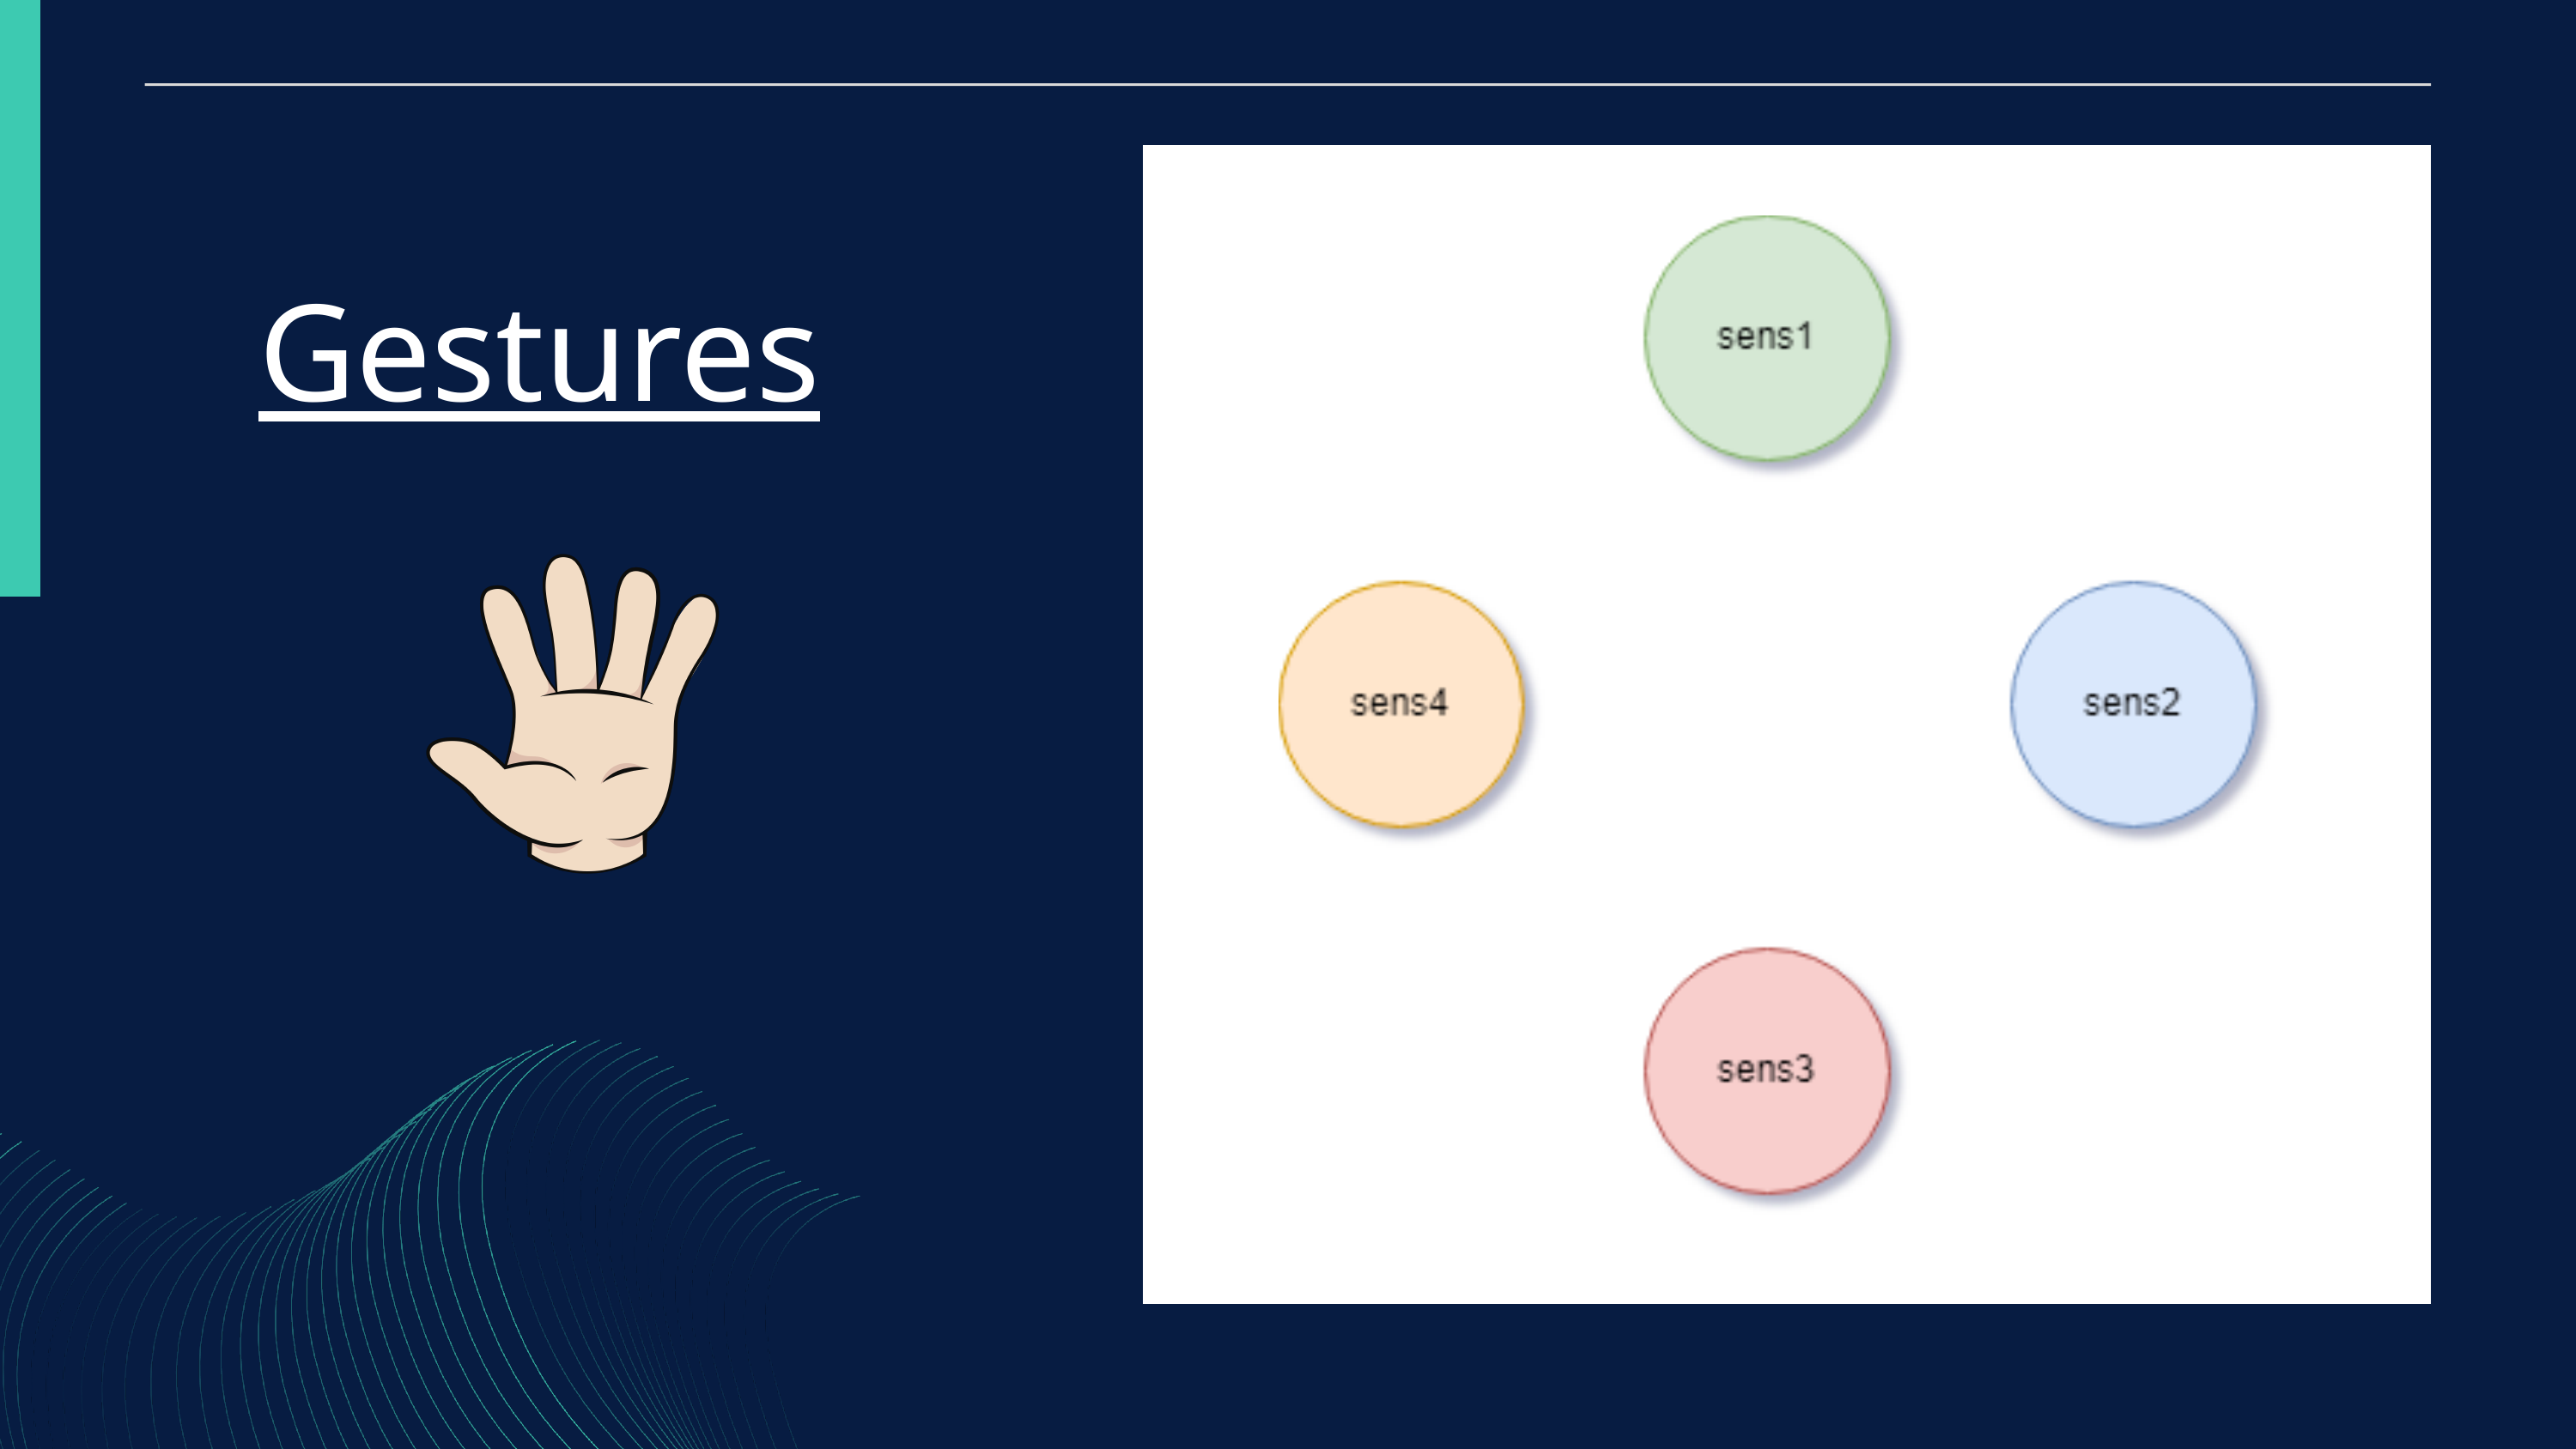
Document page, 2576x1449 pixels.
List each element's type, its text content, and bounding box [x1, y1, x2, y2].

text_box Gestures [258, 267, 943, 428]
text_box [0, 1039, 943, 1449]
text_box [1142, 144, 2432, 1304]
text_box [415, 552, 739, 896]
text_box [0, 277, 319, 319]
